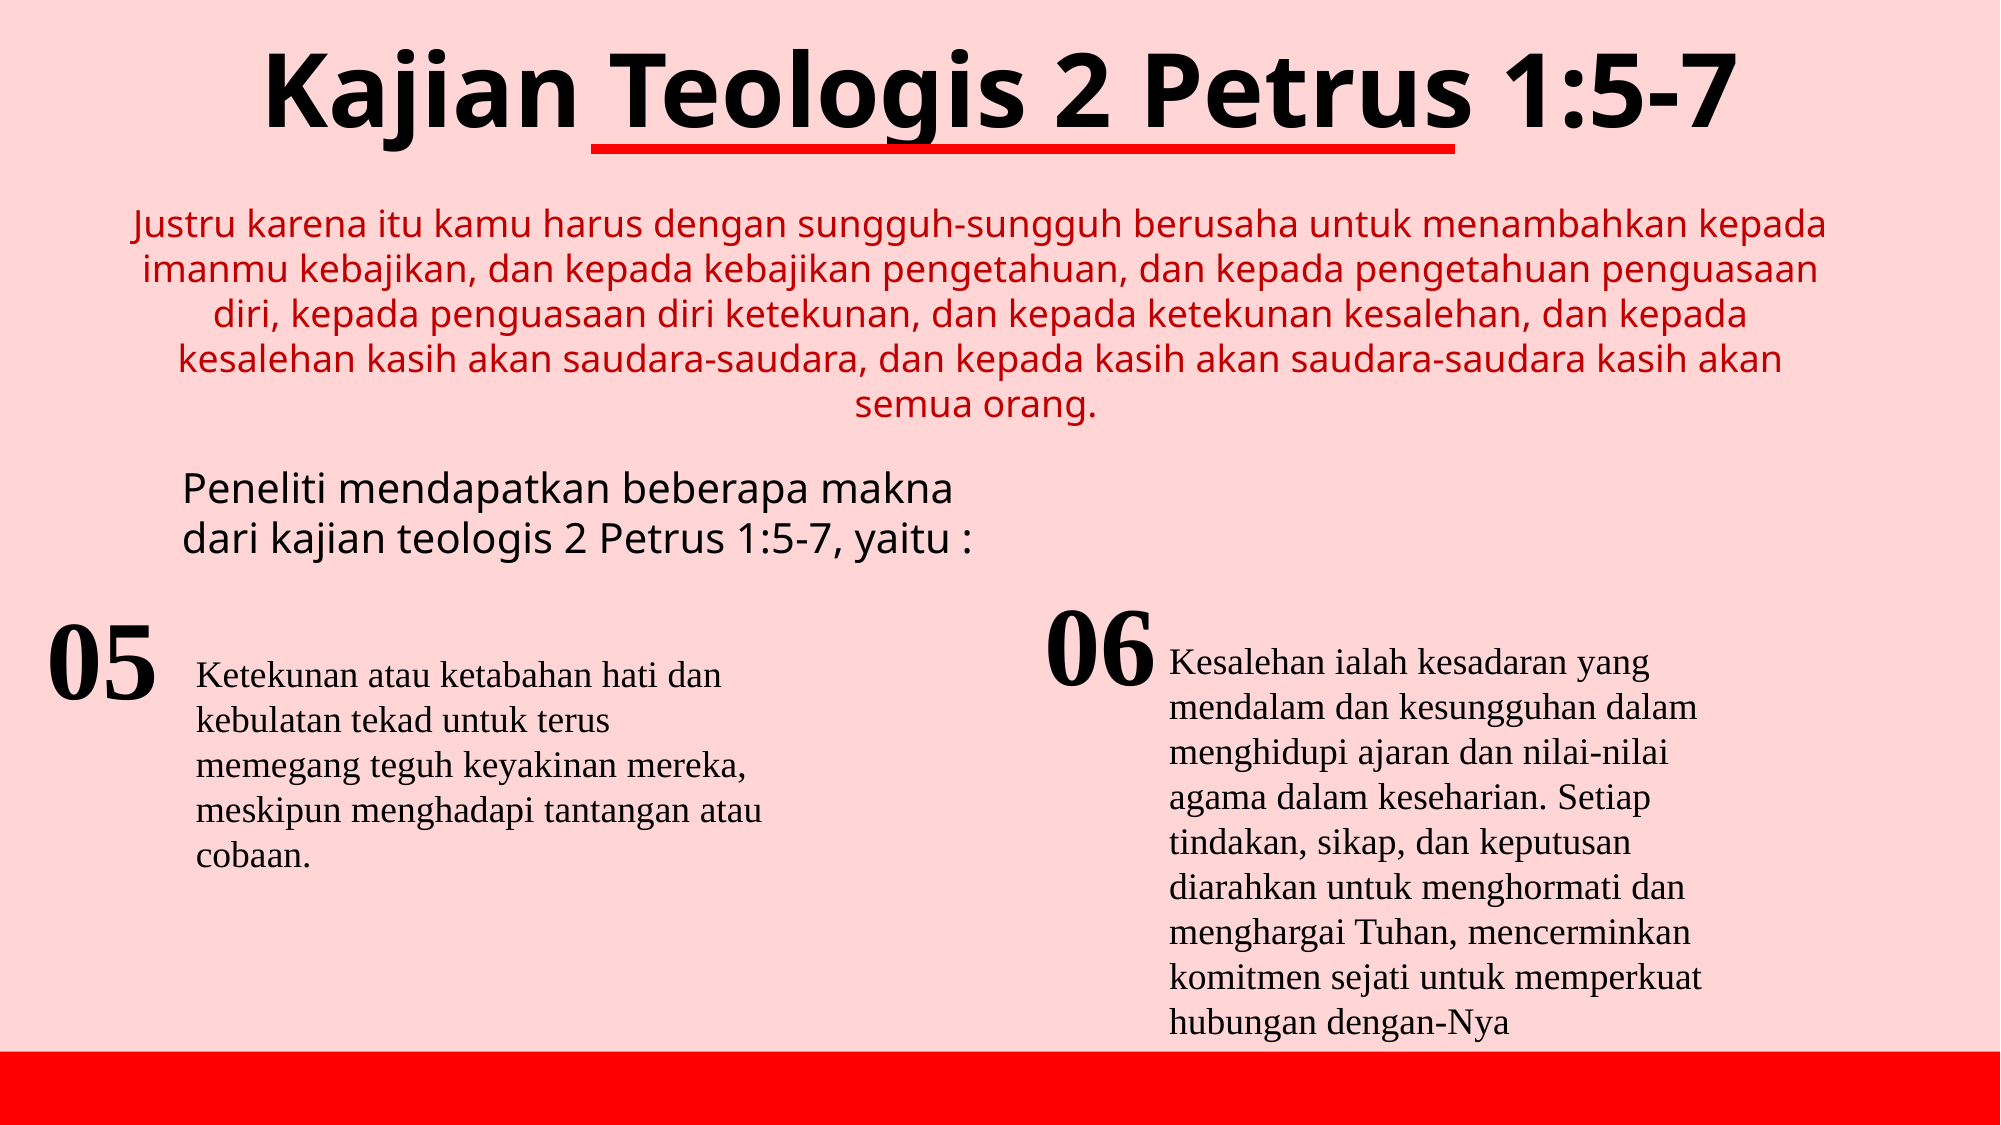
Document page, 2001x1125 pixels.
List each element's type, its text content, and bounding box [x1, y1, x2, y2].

text_box 05 [31, 579, 182, 730]
text_box 06 [1029, 565, 1180, 716]
text_box [0, 1051, 2000, 1125]
text_box Justru karena itu kamu harus dengan sungguh-sungguh berusaha untuk menambahkan kepada imanmu kebajikan, dan kepada kebajikan pengetahuan, dan kepada pengetahuan penguasaan diri, kepada penguasaan diri ketekunan, dan kepada ketekunan kesalehan, dan kepada kesalehan kasih akan saudara-saudara, dan kepada kasih akan saudara-saudara kasih akan semua orang. [119, 199, 1843, 425]
text_box Ketekunan atau ketabahan hati dan kebulatan tekad untuk terus memegang teguh keyakinan mereka, meskipun menghadapi tantangan atau cobaan. [181, 642, 782, 883]
text_box Kajian Teologis 2 Petrus 1:5-7 [138, 24, 1862, 149]
text_box Peneliti mendapatkan beberapa makna dari kajian teologis 2 Petrus 1:5-7, yaitu : [167, 454, 1000, 570]
text_box Kesalehan ialah kesadaran yang mendalam dan kesungguhan dalam menghidupi ajaran dan nilai-nilai agama dalam keseharian. Setiap tindakan, sikap, dan keputusan diarahkan untuk menghormati dan menghargai Tuhan, mencerminkan komitmen sejati untuk memperkuat hubungan dengan-Nya [1154, 629, 1755, 1050]
